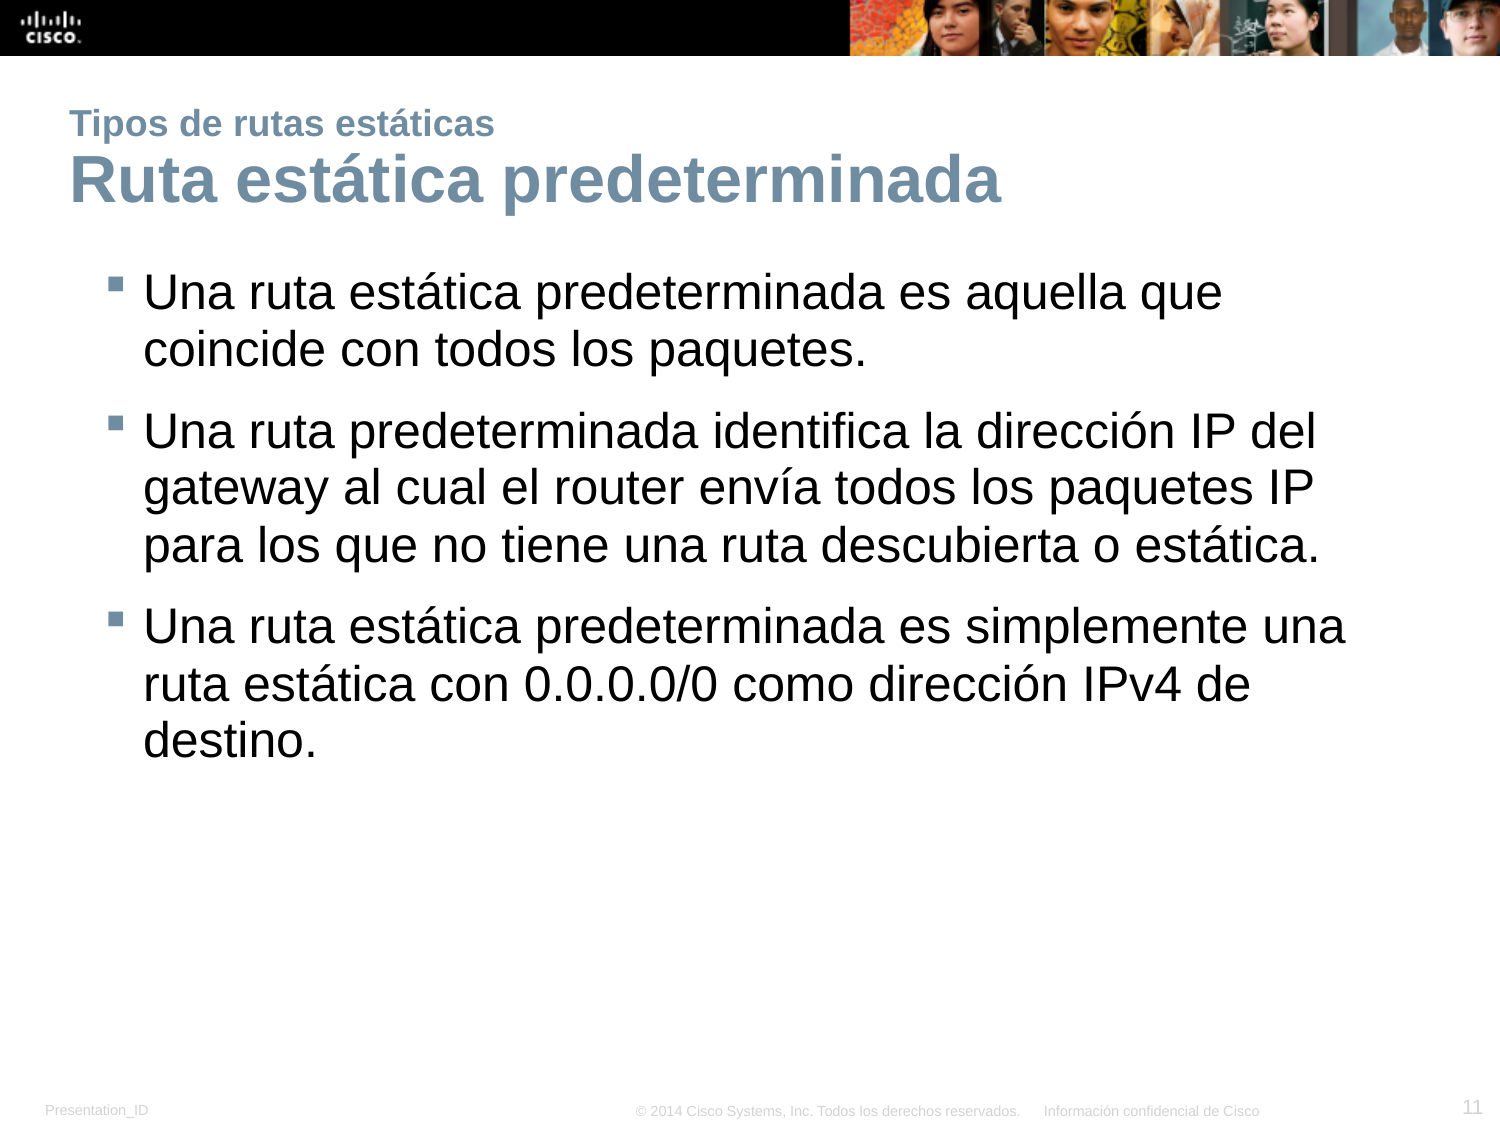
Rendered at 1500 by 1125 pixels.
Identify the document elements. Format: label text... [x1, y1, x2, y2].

title Tipos de rutas estáticas Ruta estática predeterminada [55, 80, 1444, 224]
picture [0, 0, 1500, 56]
list Una ruta estática predeterminada es aquella que coincide con todos los paquetes. Una ruta predeterminada identifica la dirección IP del gateway al cual el router envía todos los paquetes IP para los que no tiene una ruta descubierta o estática. Una ruta estática predeterminada es simplemente una ruta estática con 0.0.0.0/0 como dirección IPv4 de destino. [90, 256, 1394, 977]
